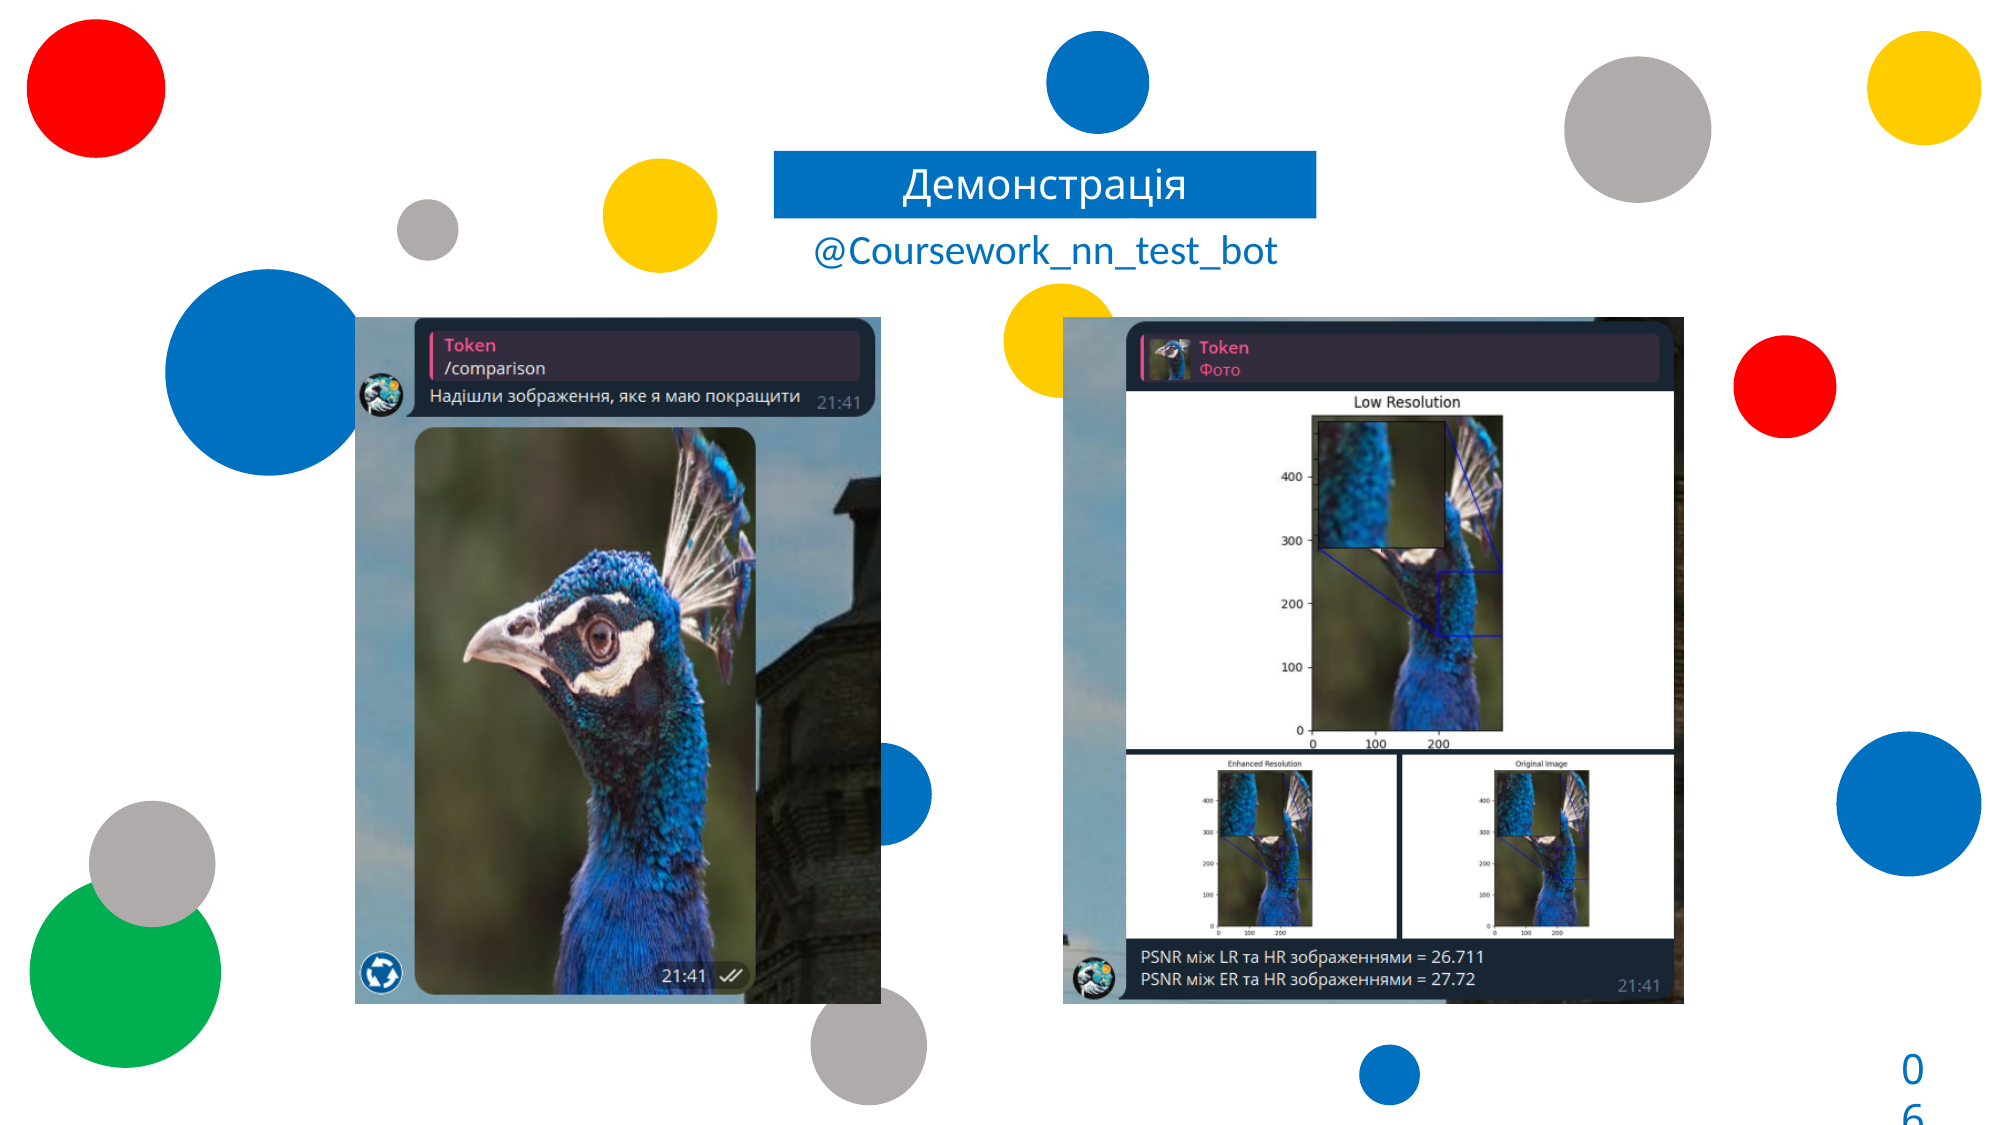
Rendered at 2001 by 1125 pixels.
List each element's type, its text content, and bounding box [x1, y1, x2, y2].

text_box [1866, 29, 1983, 147]
picture [355, 317, 881, 1004]
text_box [1002, 282, 1114, 399]
text_box [164, 268, 357, 477]
text_box [1835, 730, 1983, 878]
text_box [1732, 334, 1838, 440]
text_box [809, 986, 929, 1107]
text_box [1045, 29, 1151, 135]
text_box [601, 157, 719, 274]
text_box Демонстрація результатів [773, 149, 1317, 265]
text_box [881, 741, 933, 847]
text_box [28, 882, 223, 1069]
text_box [25, 18, 167, 159]
text_box @Coursework_nn_test_bot [796, 215, 1294, 280]
text_box [1563, 55, 1713, 204]
text_box [396, 198, 460, 262]
text_box [87, 799, 217, 929]
text_box [1358, 1043, 1421, 1107]
picture [1063, 317, 1684, 1004]
text_box 06 [1886, 1035, 1957, 1125]
